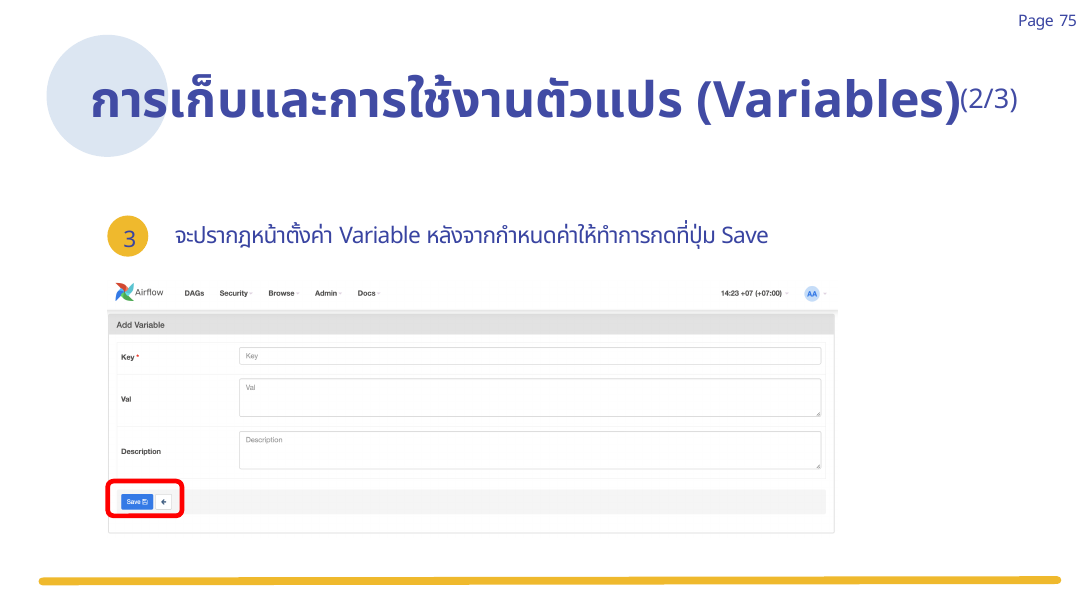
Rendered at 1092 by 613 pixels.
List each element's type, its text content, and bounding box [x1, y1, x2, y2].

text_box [107, 280, 839, 538]
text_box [46, 34, 169, 158]
text_box การเก็บและการใช้งานตัวแปร (Variables) [173, 67, 1092, 128]
text_box 75 [1043, 10, 1086, 32]
text_box (2/3) [959, 81, 1087, 115]
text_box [107, 215, 803, 257]
text_box Page [1018, 10, 1077, 30]
